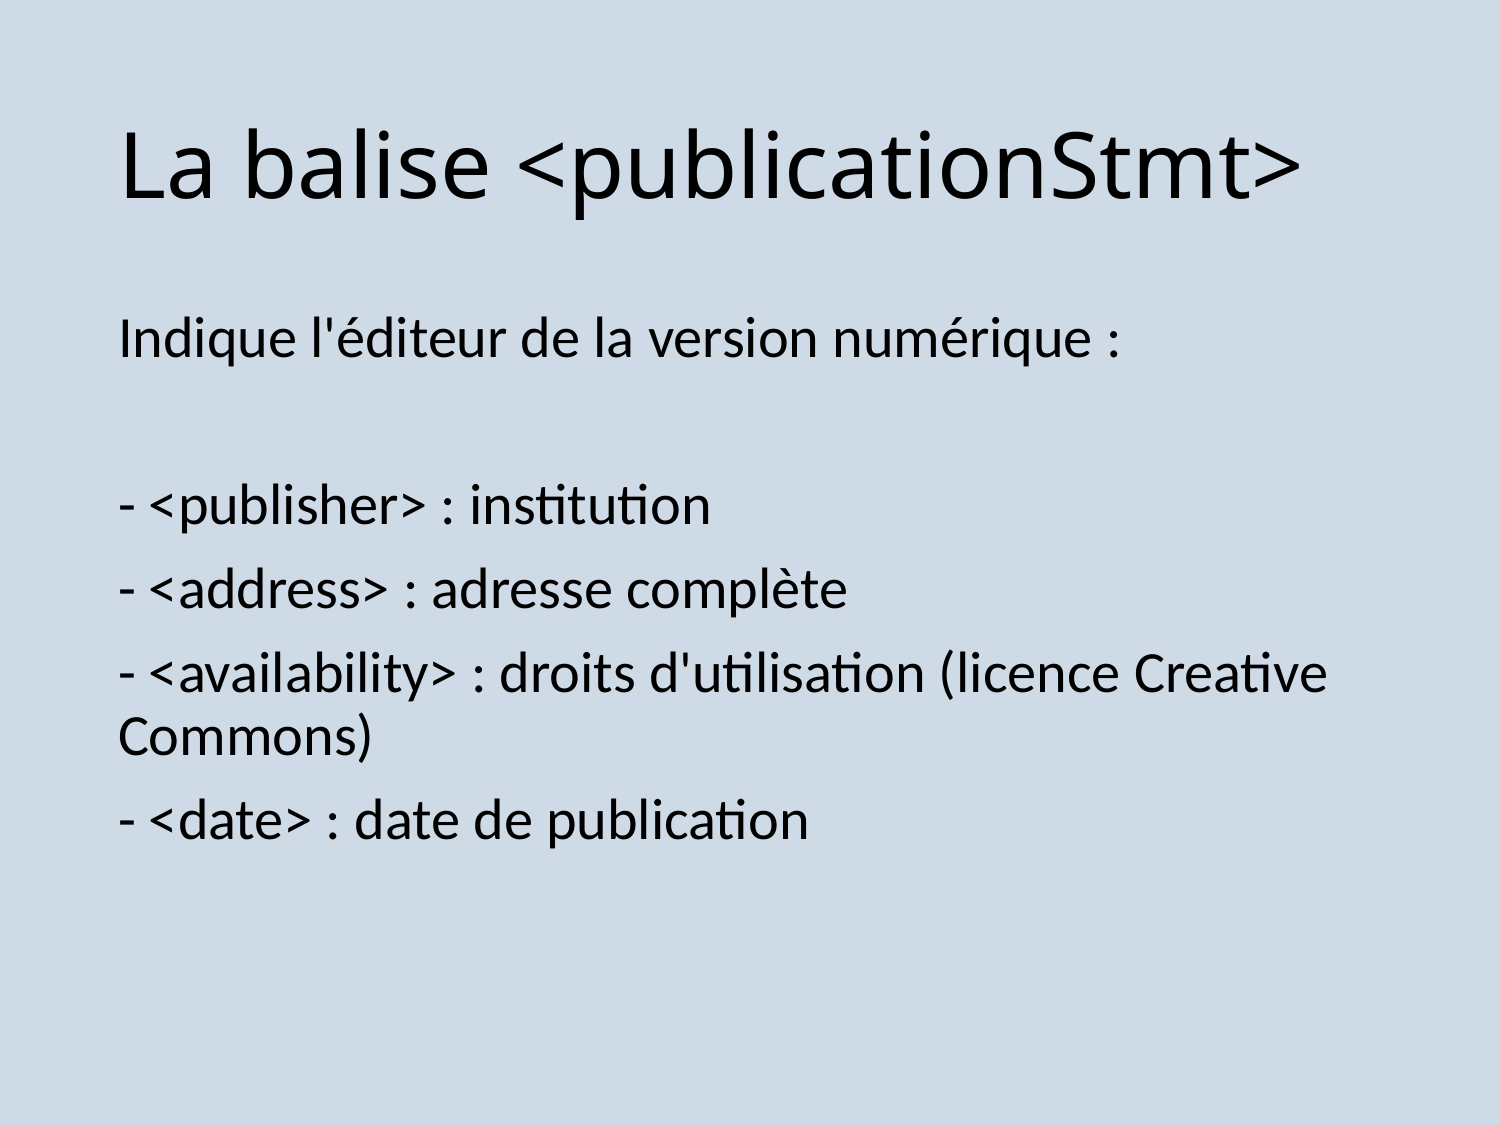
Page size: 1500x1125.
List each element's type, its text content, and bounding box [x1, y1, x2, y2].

list Indique l'éditeur de la version numérique : - <publisher> : institution - <address> : adresse complète - <availability> : droits d'utilisation (licence Creative Commons) - <date> : date de publication [103, 299, 1397, 1014]
title La balise <publicationStmt> [103, 59, 1397, 278]
